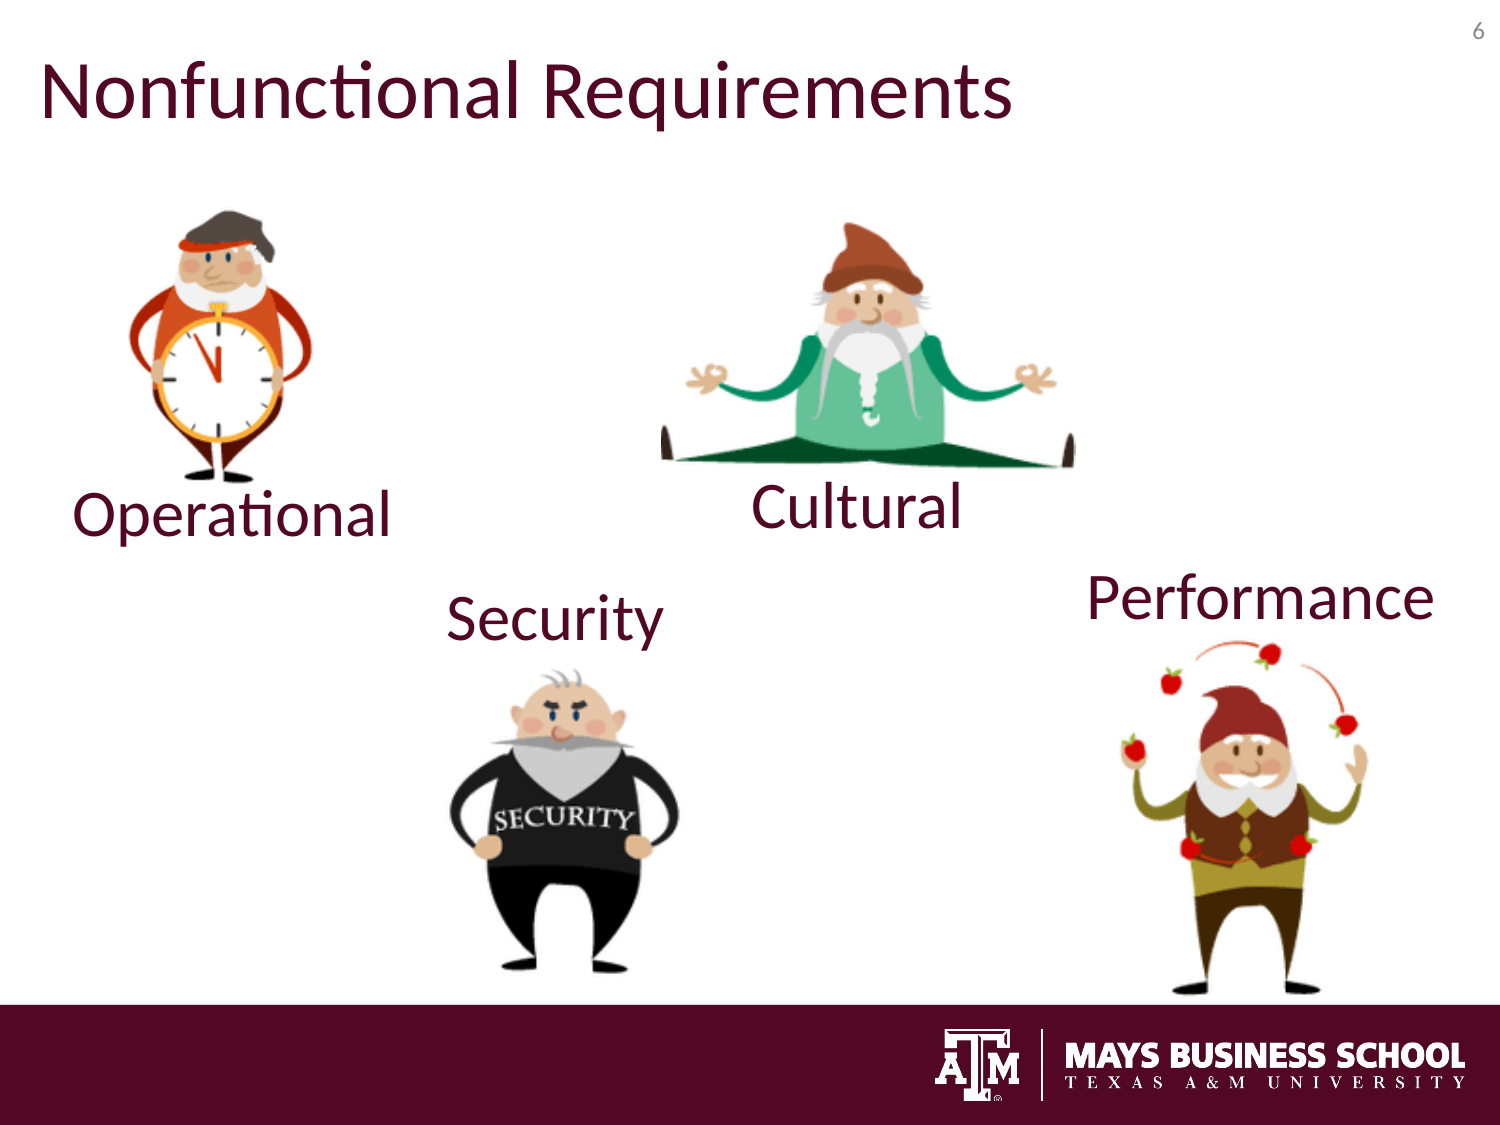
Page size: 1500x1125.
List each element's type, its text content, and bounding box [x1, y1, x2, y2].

text_box Performance [1071, 516, 1464, 670]
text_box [45, 166, 488, 608]
text_box Nonfunctional Requirements [24, 0, 1500, 196]
picture [1037, 607, 1452, 997]
picture [935, 1029, 1465, 1101]
picture [661, 141, 1076, 556]
picture [357, 606, 772, 997]
text_box Security [493, 508, 912, 720]
